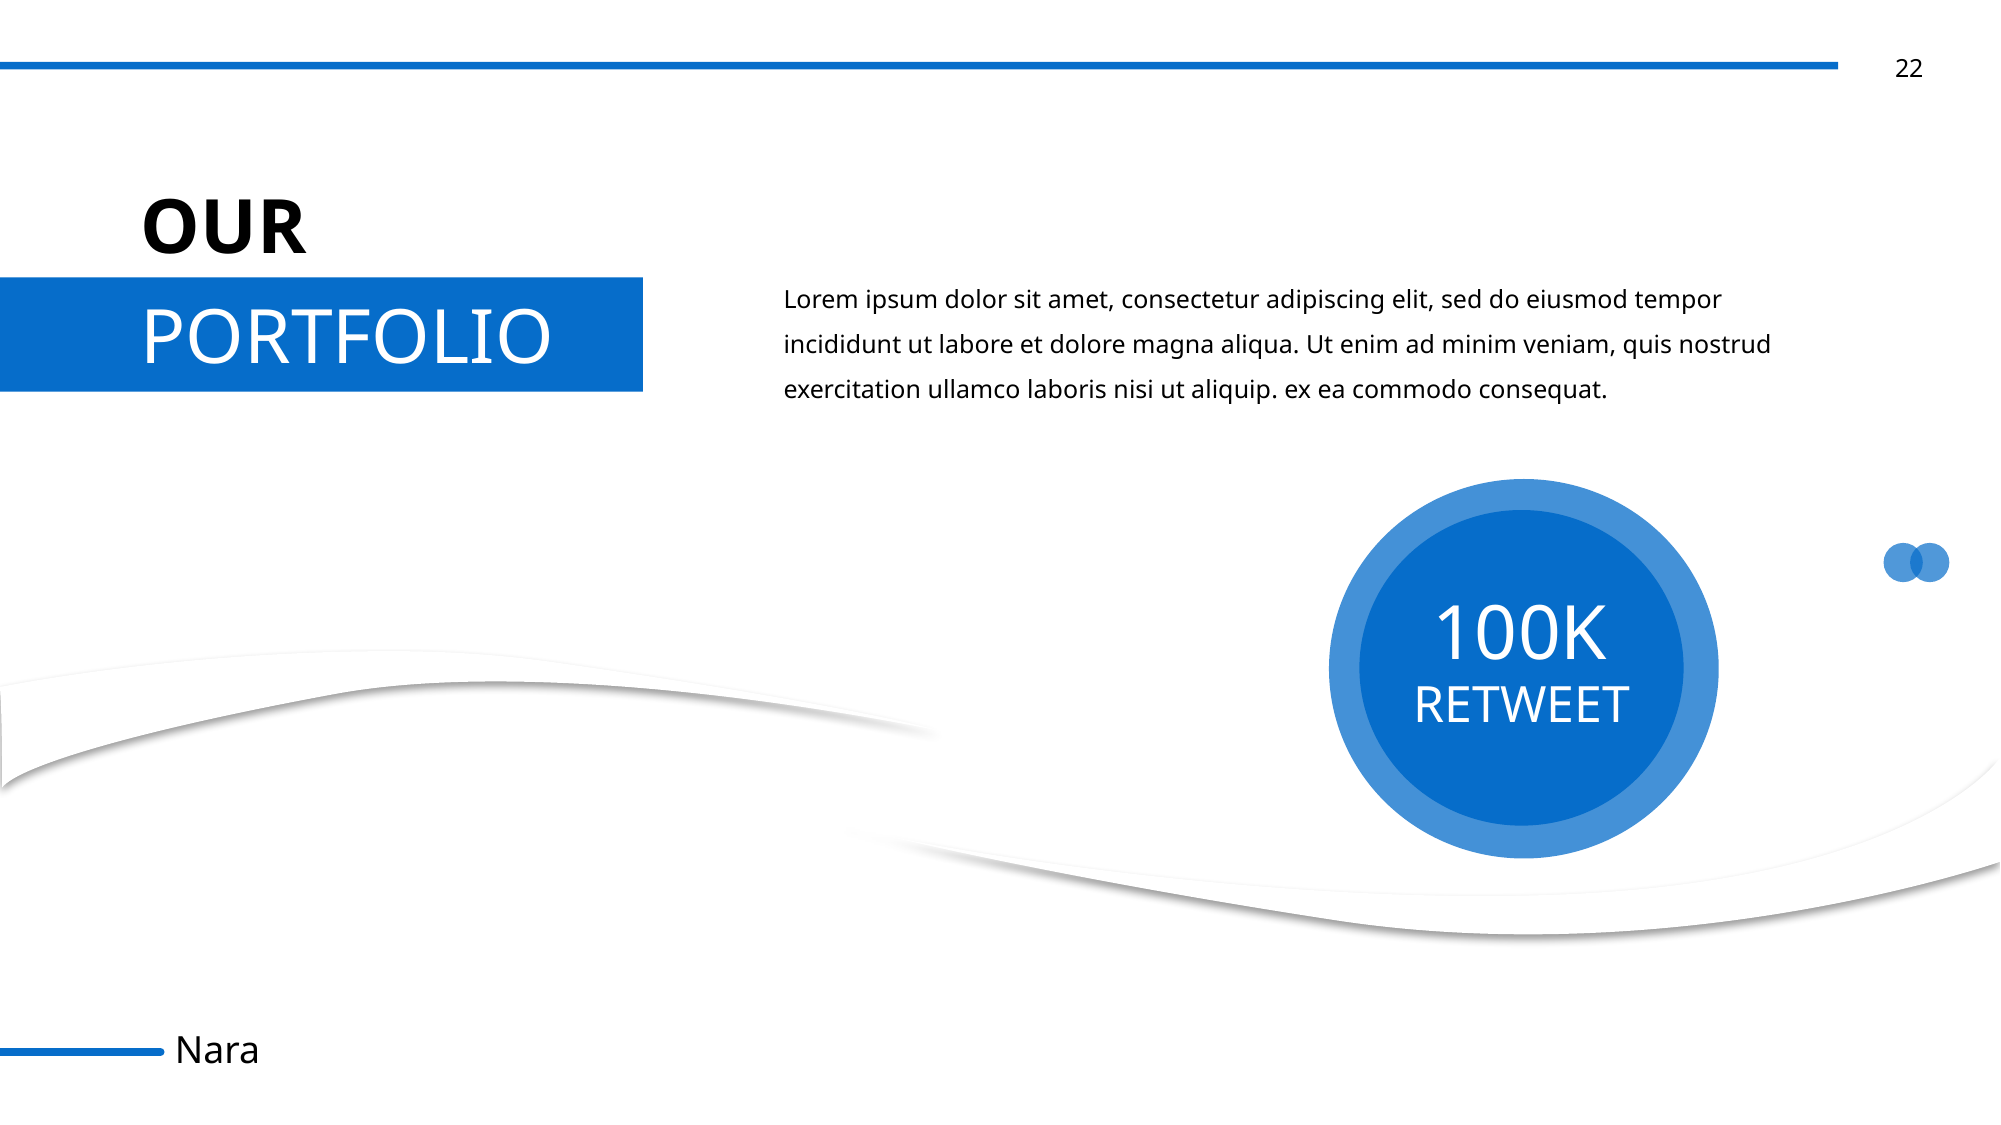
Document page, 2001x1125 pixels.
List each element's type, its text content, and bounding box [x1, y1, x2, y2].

text_box Lorem ipsum dolor sit amet, consectetur adipiscing elit, sed do eiusmod tempor incididunt ut labore et dolore magna aliqua. Ut enim ad minim veniam, quis nostrud exercitation ullamco laboris nisi ut aliquip. ex ea commodo consequat. [768, 261, 1836, 411]
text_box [0, 171, 643, 392]
picture [0, 440, 2000, 1004]
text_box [1328, 478, 1719, 859]
